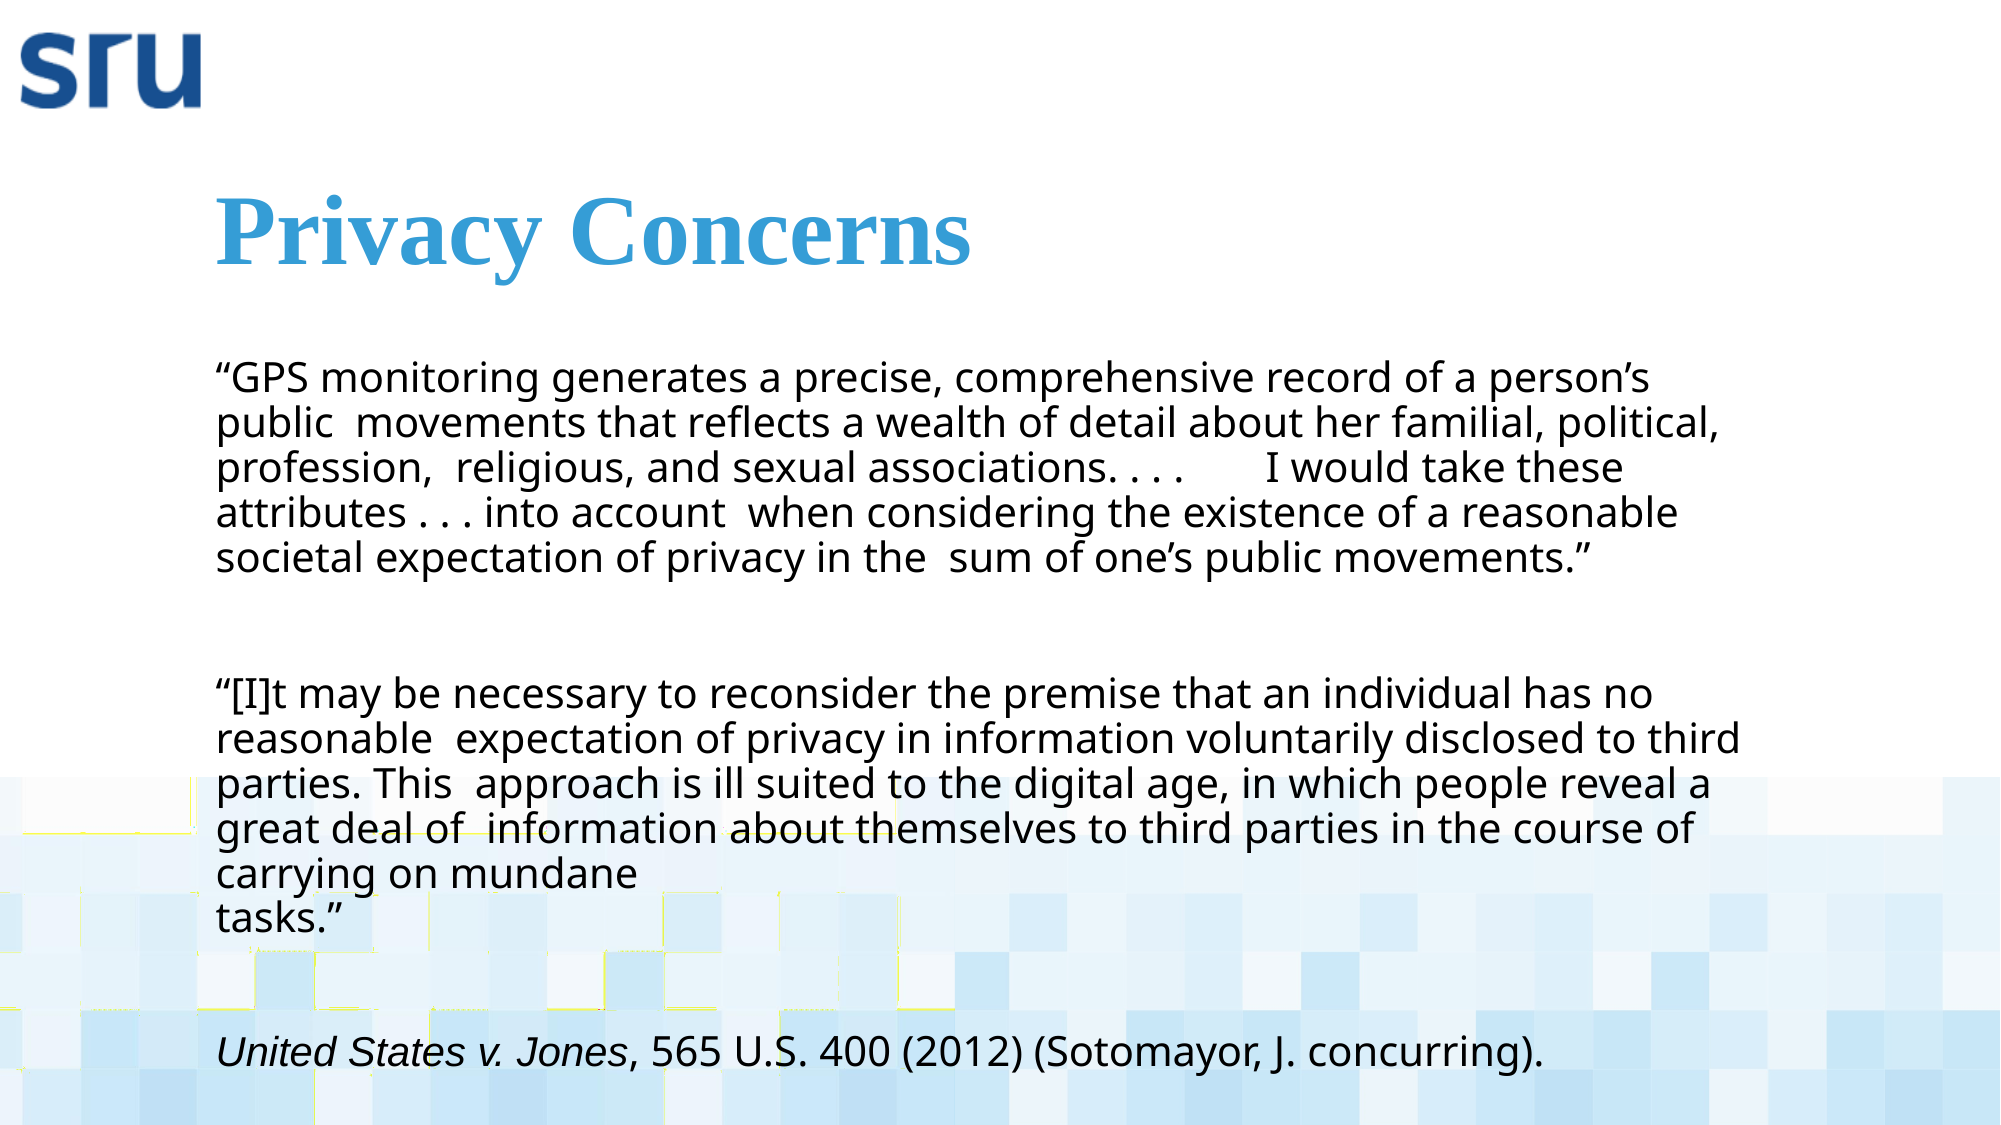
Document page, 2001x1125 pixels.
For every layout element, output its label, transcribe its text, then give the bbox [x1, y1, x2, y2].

picture [16, 14, 213, 123]
title Privacy Concerns [213, 162, 976, 349]
text_box “GPS monitoring generates a precise, comprehensive record of a person’s public movements that reflects a wealth of detail about her familial, political, profession, religious, and sexual associations. . . . I would take these attributes . . . into account when considering the existence of a reasonable societal expectation of privacy in the sum of one’s public movements.” “[I]t may be necessary to reconsider the premise that an individual has no reasonable expectation of privacy in information voluntarily disclosed to third parties. This approach is ill suited to the digital age, in which people reveal a great deal of information about themselves to third parties in the course of carrying on mundane tasks.” United States v. Jones, 565 U.S. 400 (2012) (Sotomayor, J. concurring). [213, 349, 1787, 1075]
picture [0, 777, 2000, 1125]
